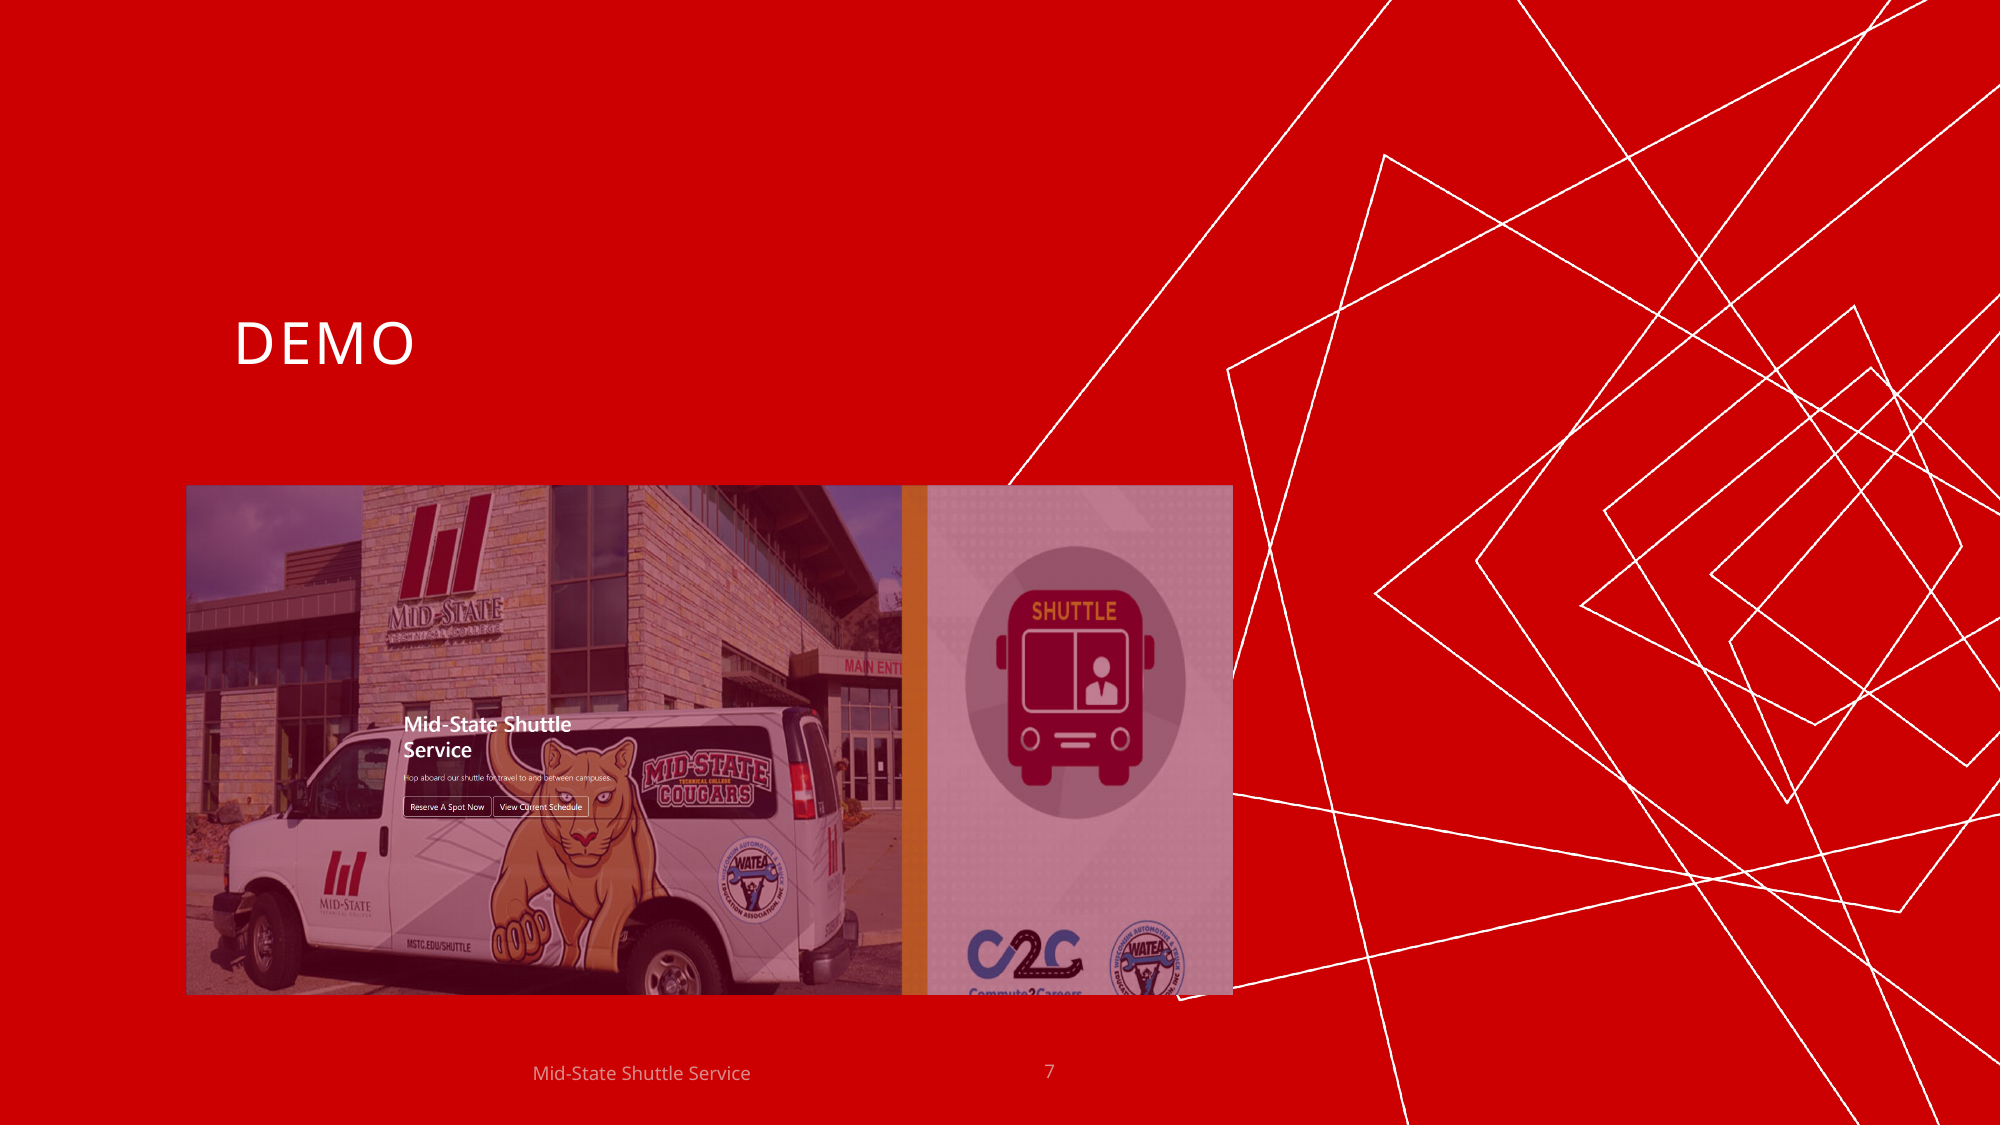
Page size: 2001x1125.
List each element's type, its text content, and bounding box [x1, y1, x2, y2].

title DEMO [218, 167, 694, 385]
footer Mid-State Shuttle Service [437, 1042, 846, 1103]
picture [186, 0, 2000, 1125]
slide_number 7 [908, 1042, 1071, 1103]
